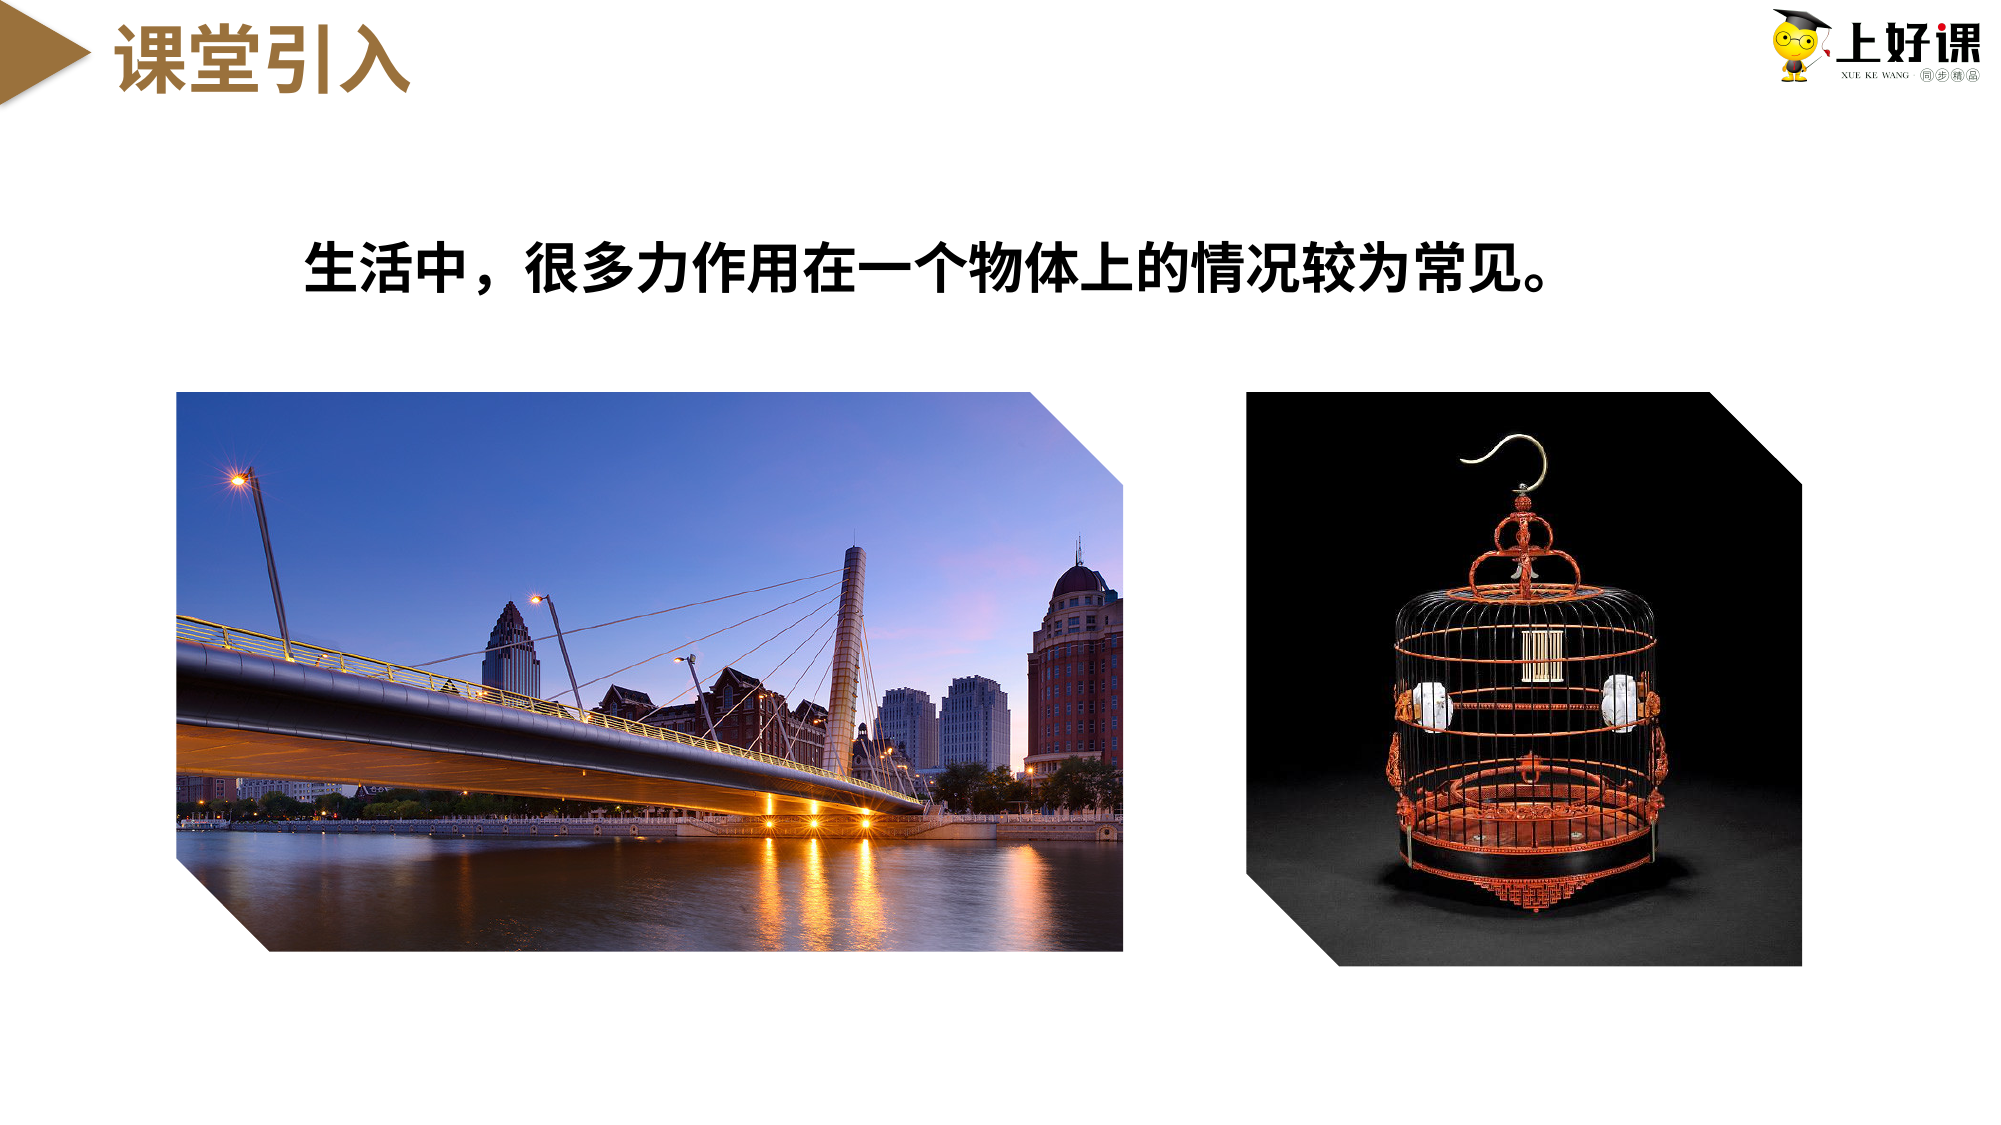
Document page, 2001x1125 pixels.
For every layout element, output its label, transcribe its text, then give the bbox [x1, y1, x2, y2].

picture [1773, 9, 1980, 82]
text_box 生活中，很多力作用在一个物体上的情况较为常见。 [288, 226, 1612, 308]
text_box 课堂引入 [97, 4, 440, 111]
picture [176, 391, 1124, 952]
picture [1246, 391, 1803, 967]
